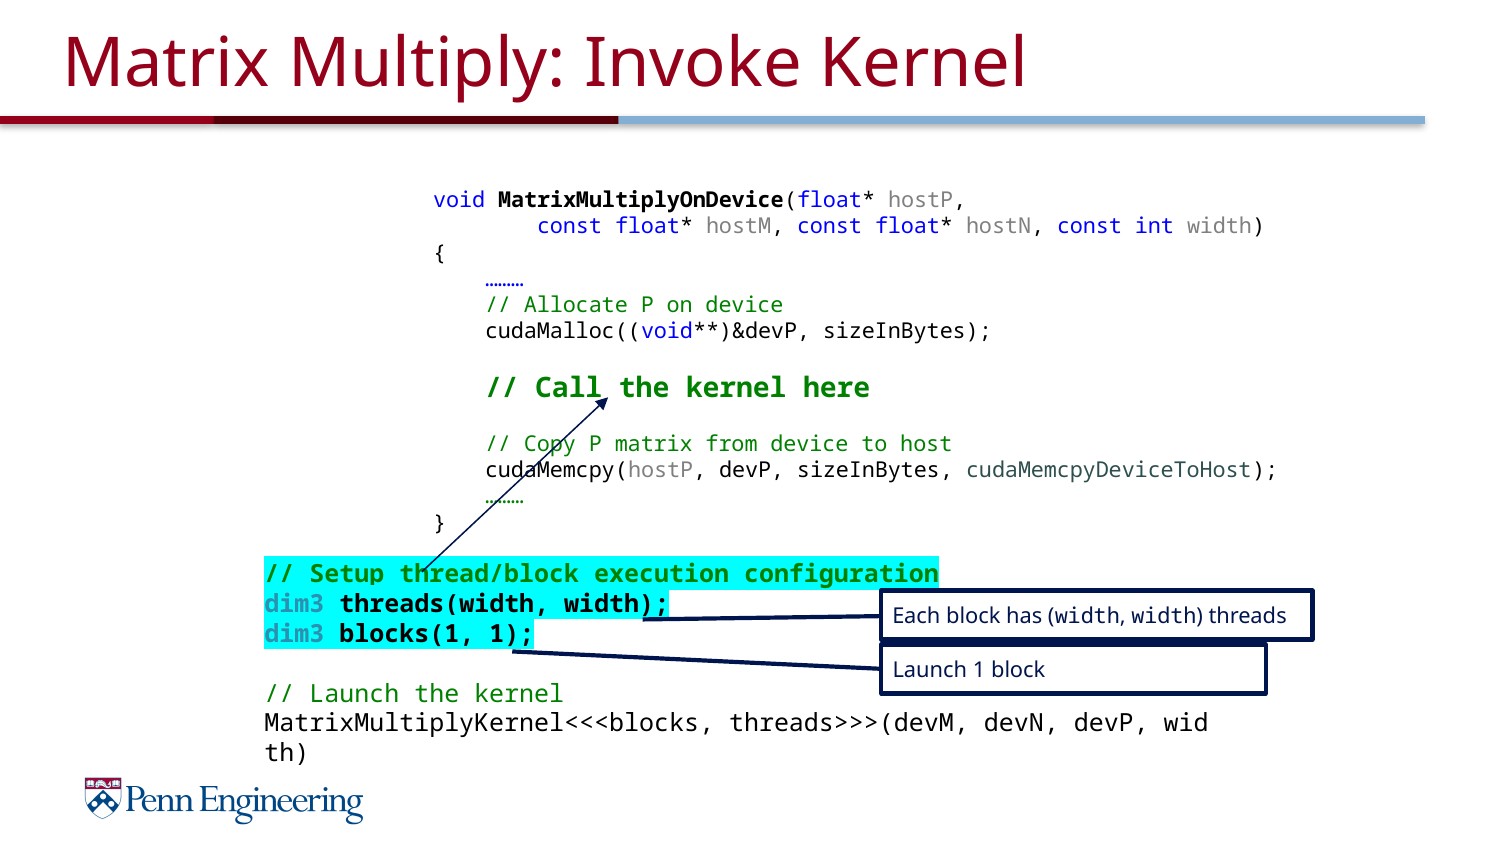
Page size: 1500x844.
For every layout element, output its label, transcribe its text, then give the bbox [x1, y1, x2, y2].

picture [75, 770, 372, 828]
text_box Launch 1 block [512, 644, 1266, 694]
title Matrix Multiply: Invoke Kernel [50, 2, 1401, 117]
text_box void MatrixMultiplyOnDevice(float* hostP, const float* hostM, const float* hostN, const int width) { ……… // Allocate P on device cudaMalloc((void**)&devP, sizeInBytes); // Call the kernel here // Copy P matrix from device to host cudaMemcpy(hostP, devP, sizeInBytes, cudaMemcpyDeviceToHost); ……… } [421, 183, 1294, 537]
text_box // Setup thread/block execution configuration dim3 threads(width, width); dim3 blocks(1, 1); // Launch the kernel MatrixMultiplyKernel<<<blocks, threads>>>(devM, devN, devP, width) [253, 576, 1236, 748]
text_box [421, 396, 609, 573]
text_box Each block has (width, width) threads [642, 590, 1313, 640]
